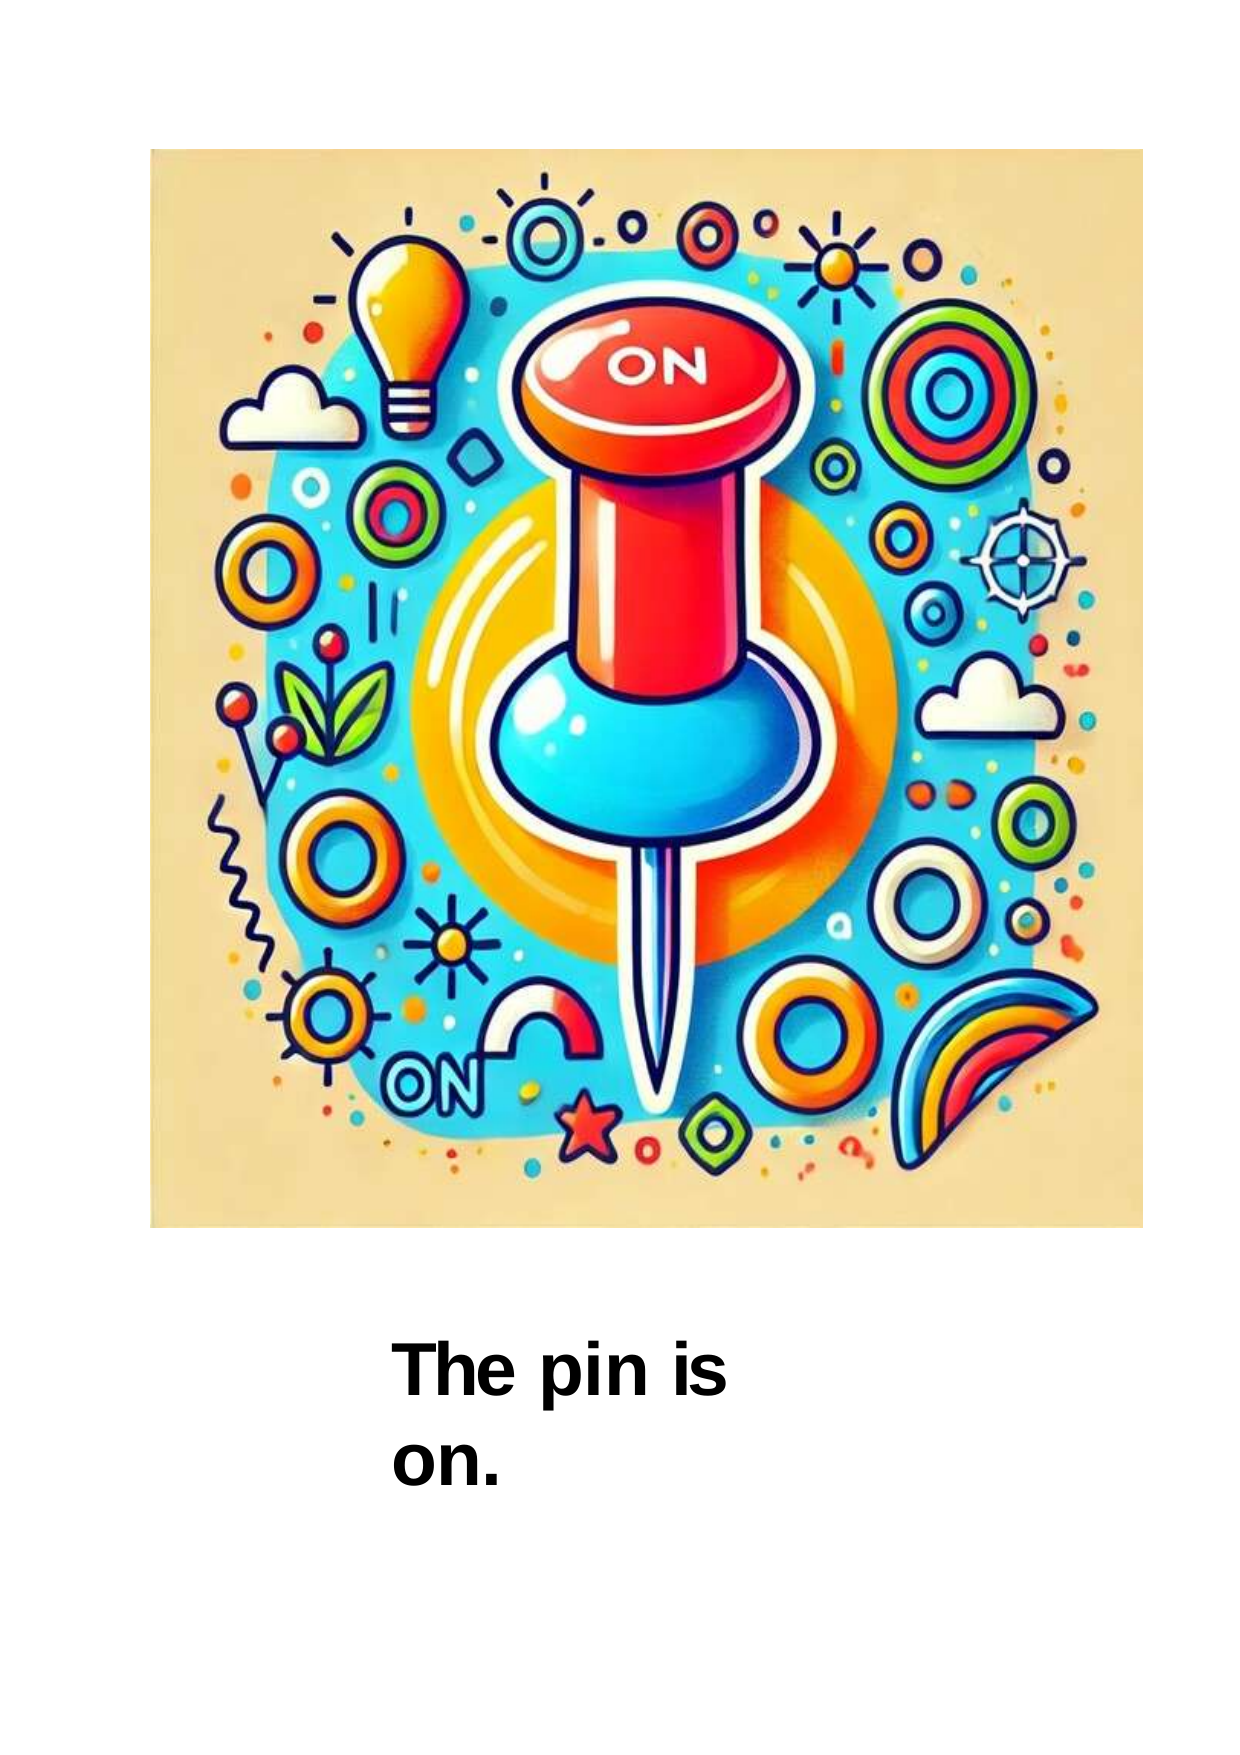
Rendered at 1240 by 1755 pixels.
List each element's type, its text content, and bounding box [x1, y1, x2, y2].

picture [149, 149, 1143, 1228]
text_box The pin is on. [389, 1317, 851, 1500]
